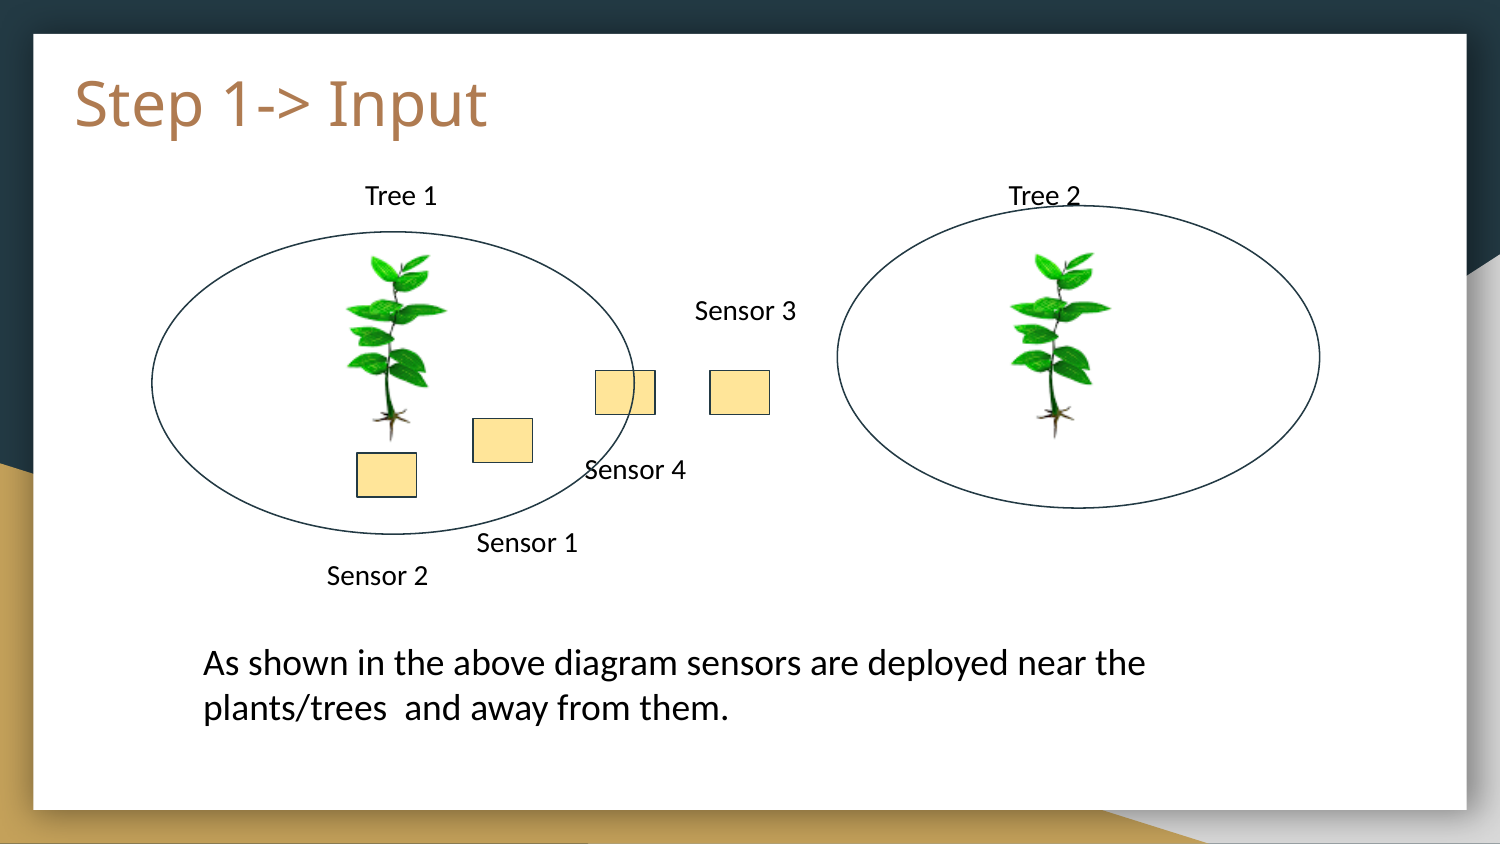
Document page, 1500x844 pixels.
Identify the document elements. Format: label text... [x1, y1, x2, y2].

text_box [159, 160, 1292, 596]
text_box [1296, 291, 1320, 423]
text_box Step 1-> Input [59, 48, 516, 143]
text_box As shown in the above diagram sensors are deployed near the plants/trees and away from them. [188, 623, 1353, 795]
